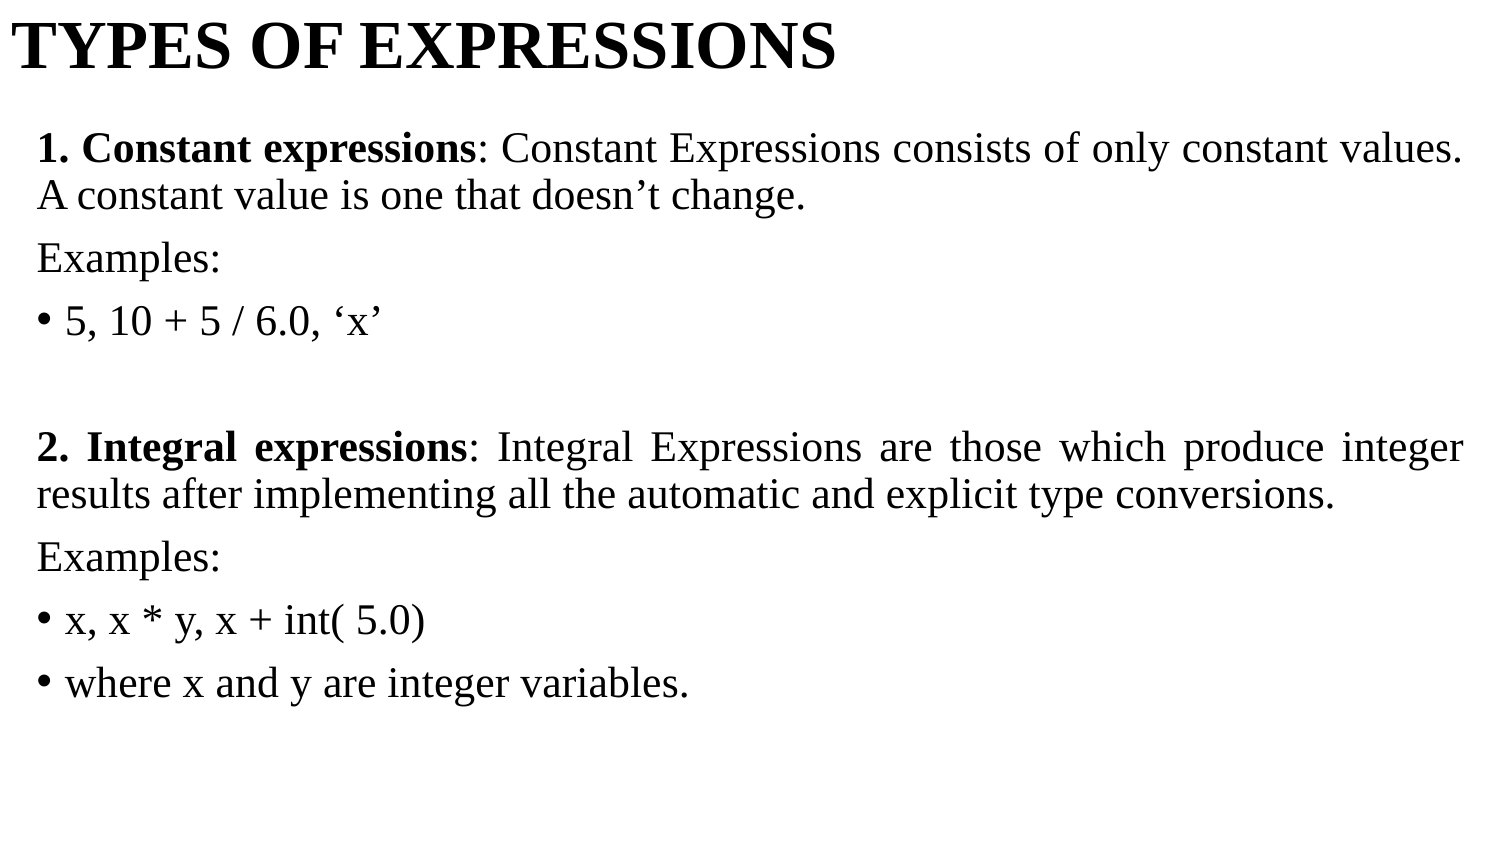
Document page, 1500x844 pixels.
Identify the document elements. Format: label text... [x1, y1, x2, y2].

title TYPES OF EXPRESSIONS [0, 0, 1294, 93]
list 1. Constant expressions: Constant Expressions consists of only constant values. A constant value is one that doesn’t change. Examples: 5, 10 + 5 / 6.0, ‘x’ 2. Integral expressions: Integral Expressions are those which produce integer results after implementing all the automatic and explicit type conversions. Examples: x, x * y, x + int( 5.0) where x and y are integer variables. [25, 119, 1476, 815]
